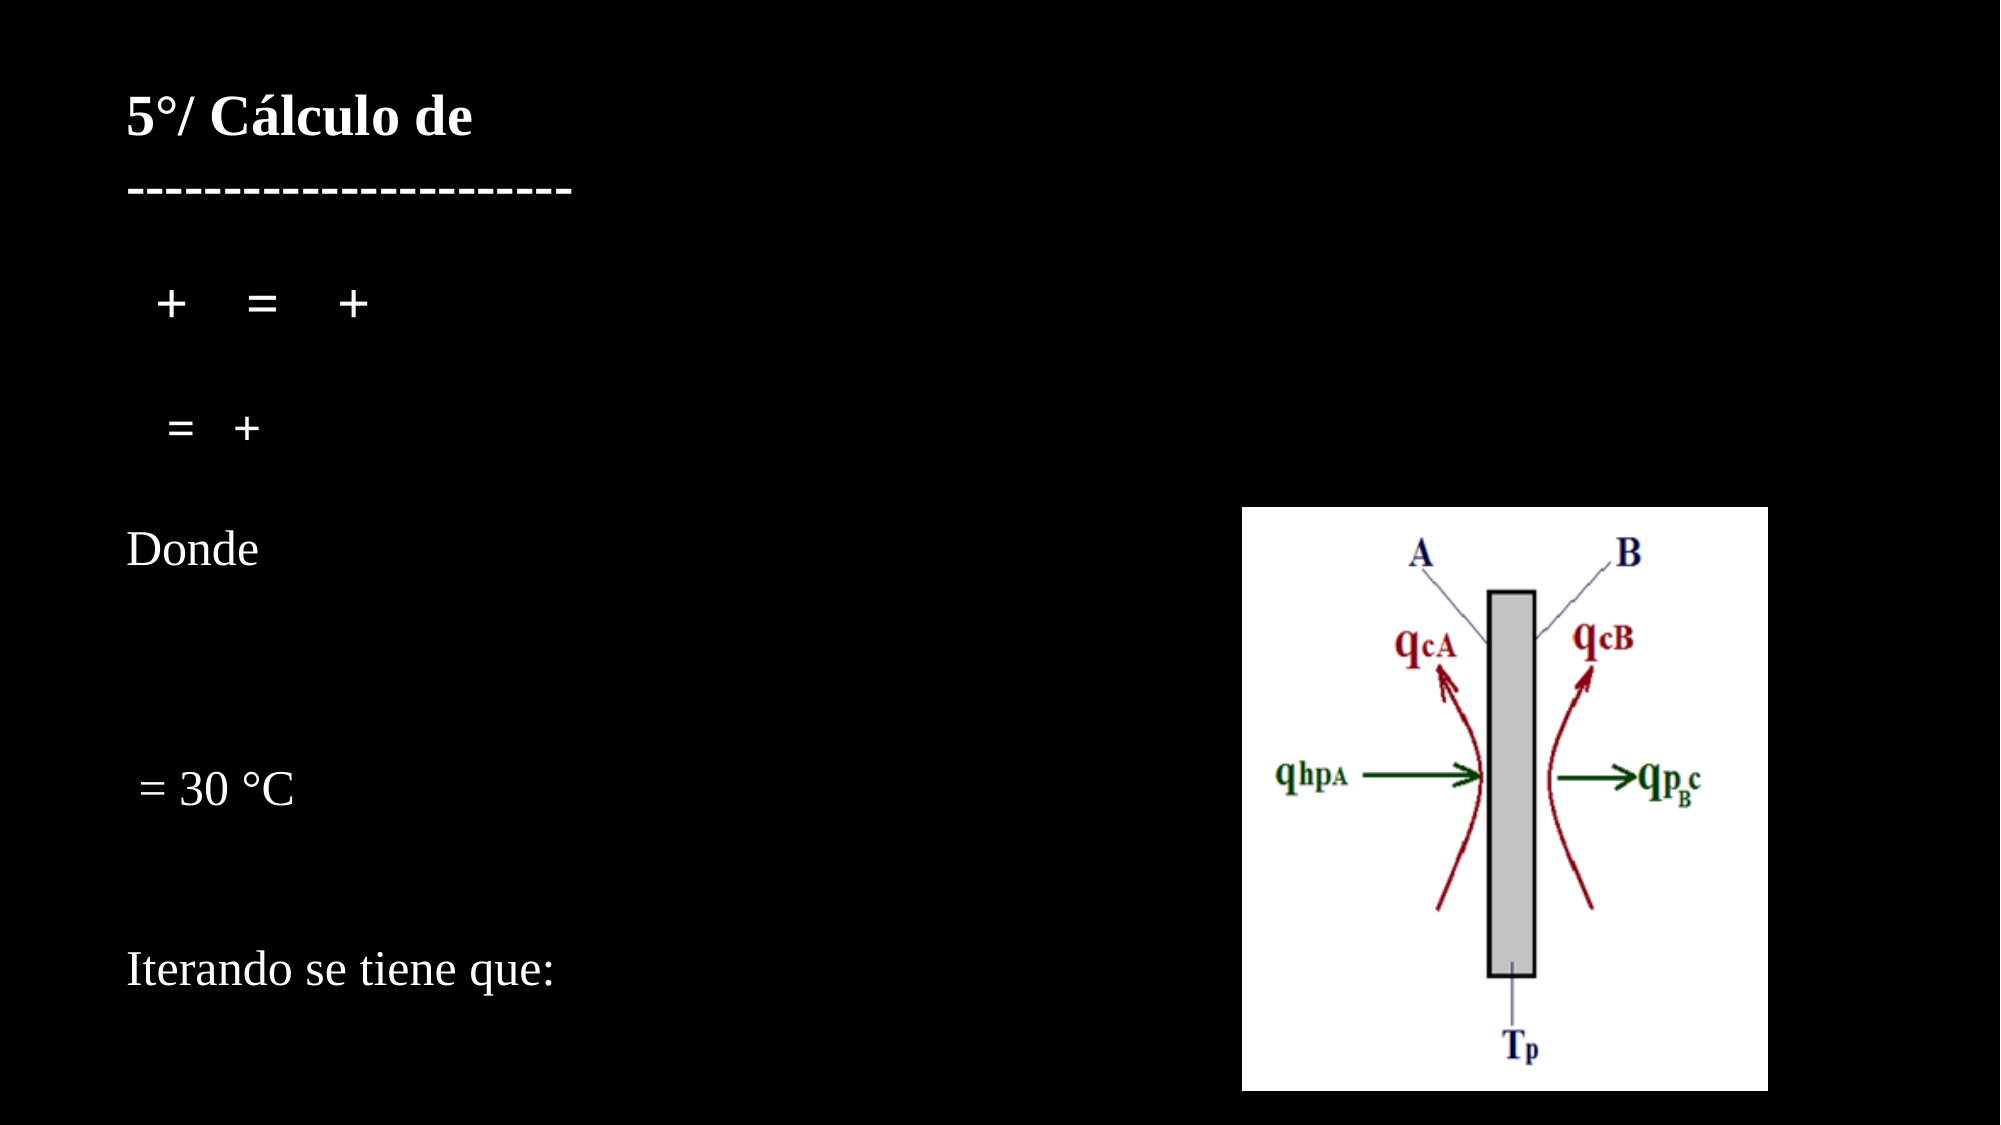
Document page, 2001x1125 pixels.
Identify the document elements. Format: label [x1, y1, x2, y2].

picture [1242, 507, 1768, 1091]
